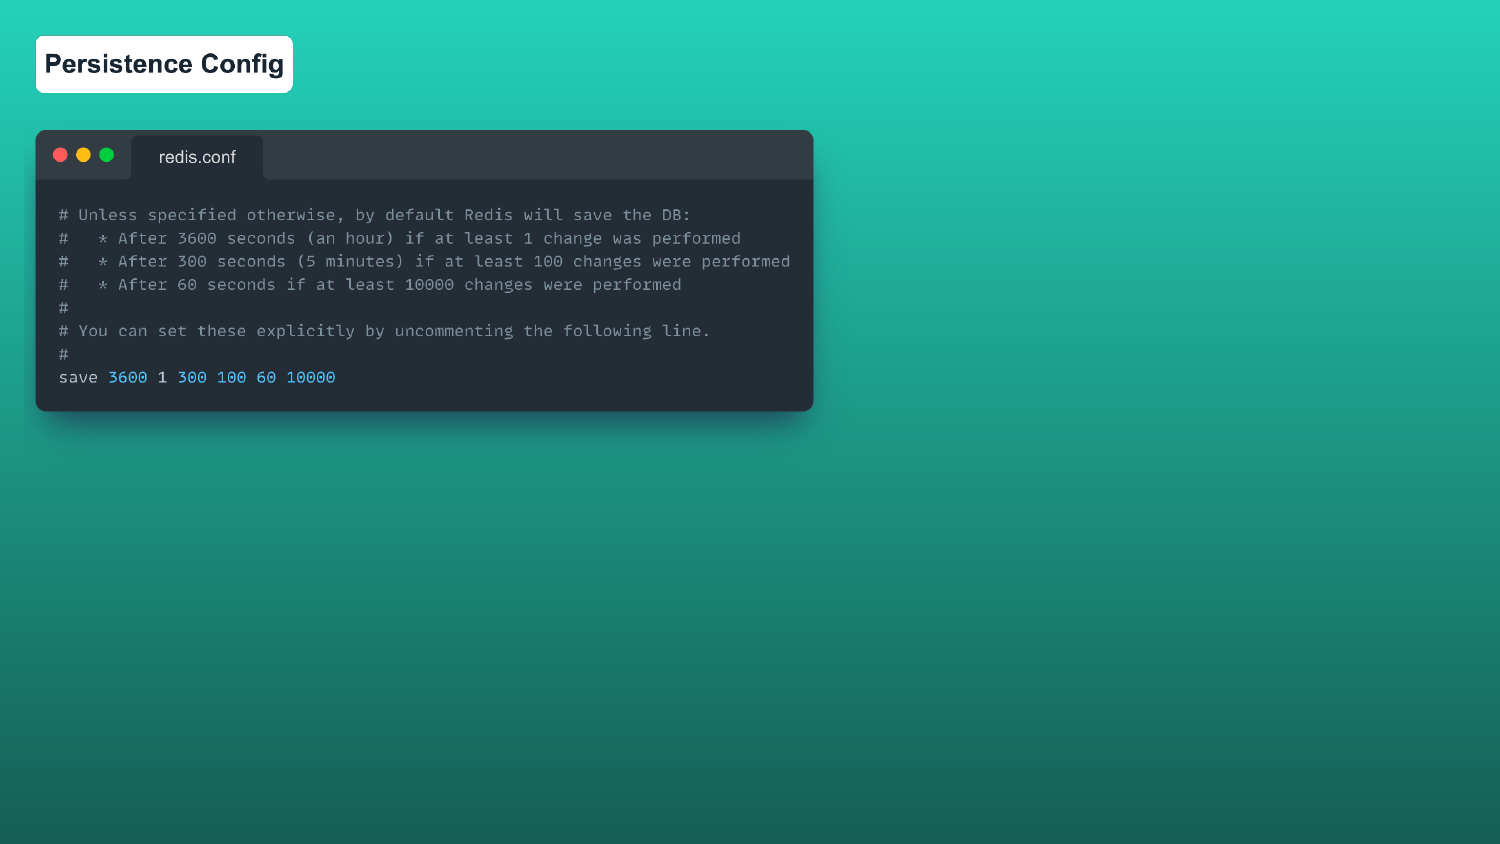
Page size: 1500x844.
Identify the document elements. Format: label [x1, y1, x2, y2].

picture [24, 24, 1437, 819]
